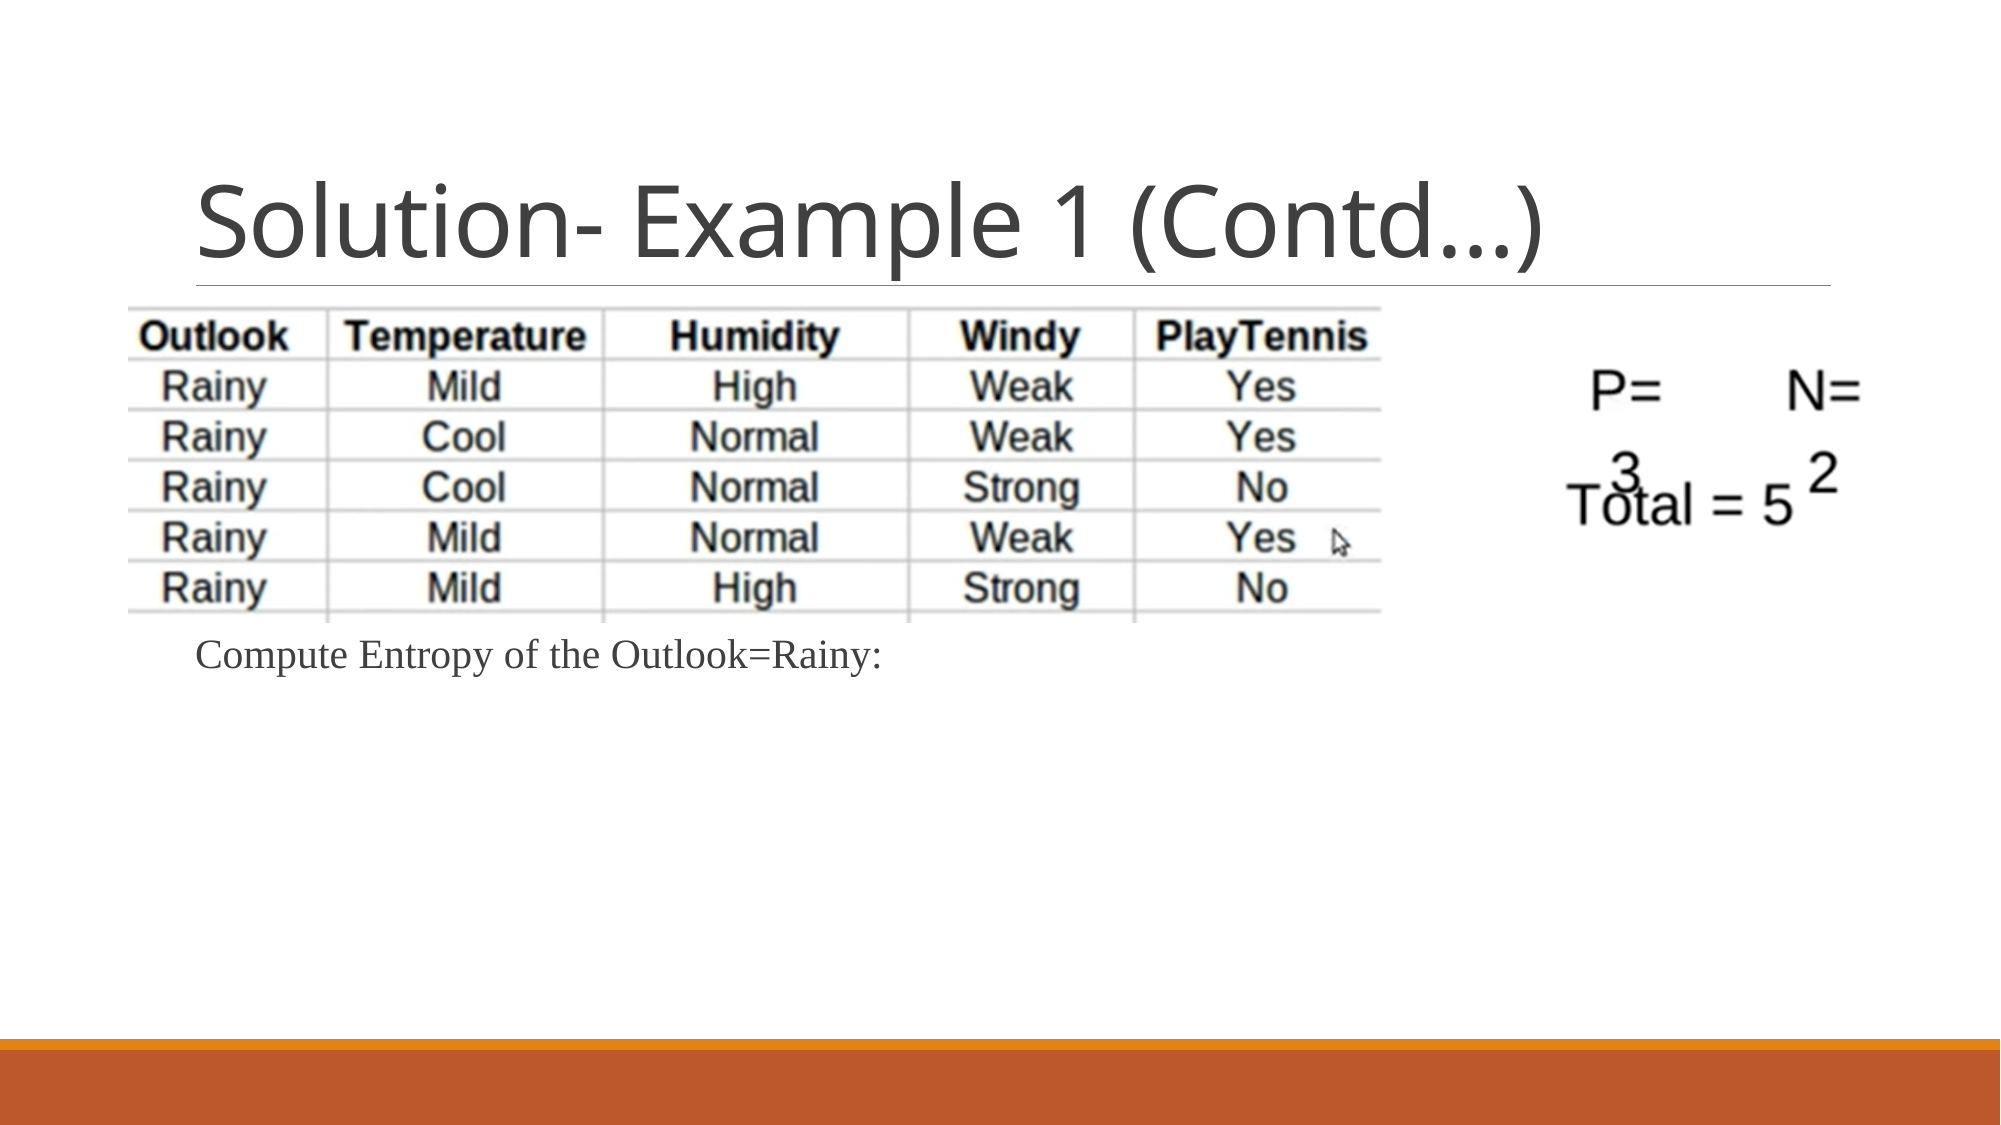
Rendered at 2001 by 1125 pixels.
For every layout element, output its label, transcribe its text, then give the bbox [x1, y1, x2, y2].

title Solution- Example 1 (Contd…) [180, 47, 1830, 285]
picture [127, 297, 1907, 623]
